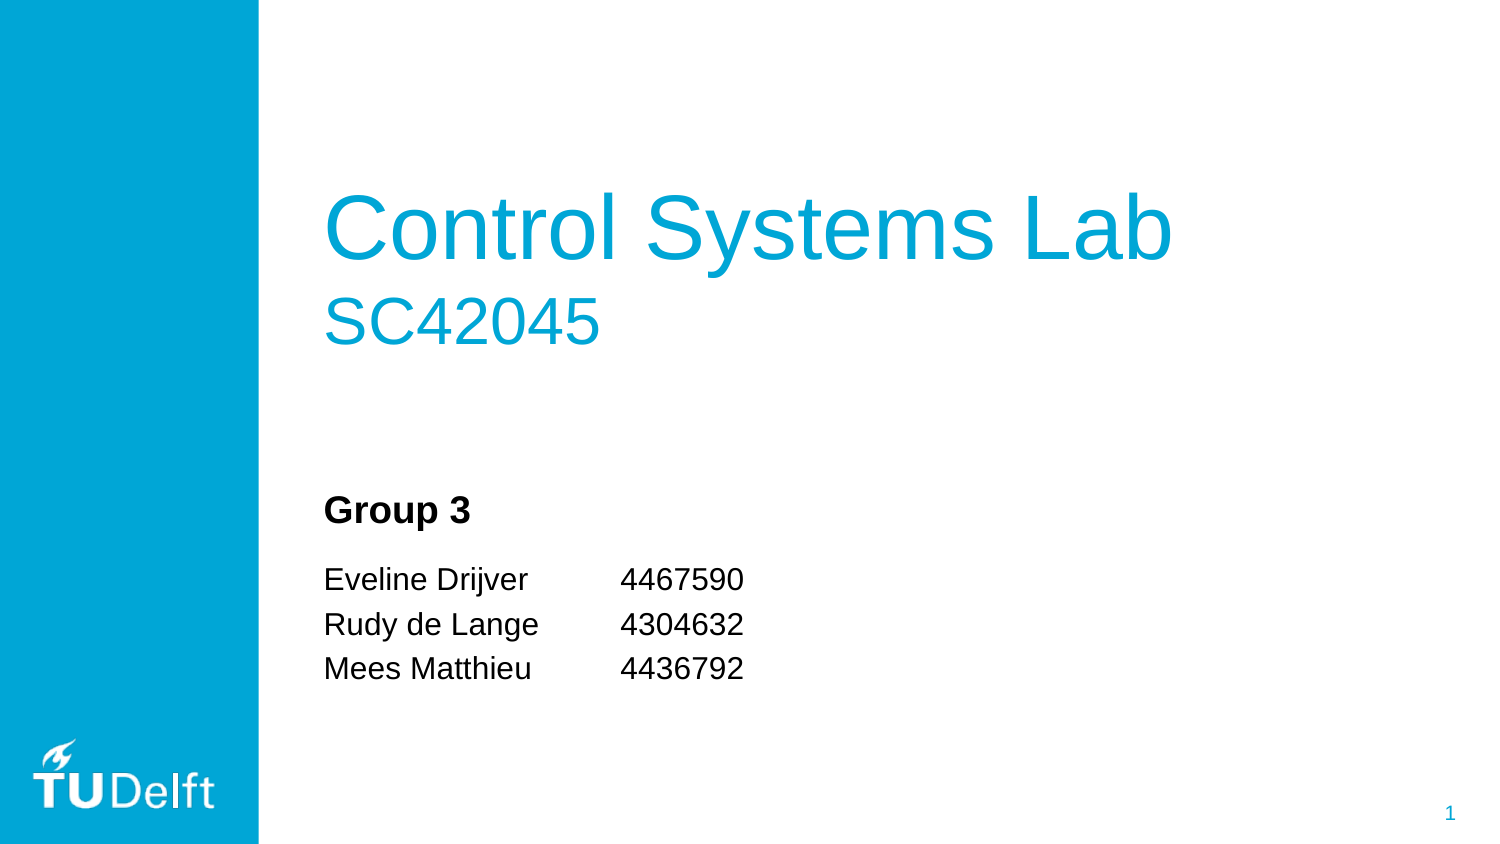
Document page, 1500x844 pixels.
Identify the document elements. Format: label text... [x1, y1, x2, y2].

subtitle Group 3 Eveline Drijver 4467590 Rudy de Lange 4304632 Mees Matthieu 4436792 [308, 478, 1275, 694]
title Control Systems Lab SC42045 [308, 82, 1388, 443]
